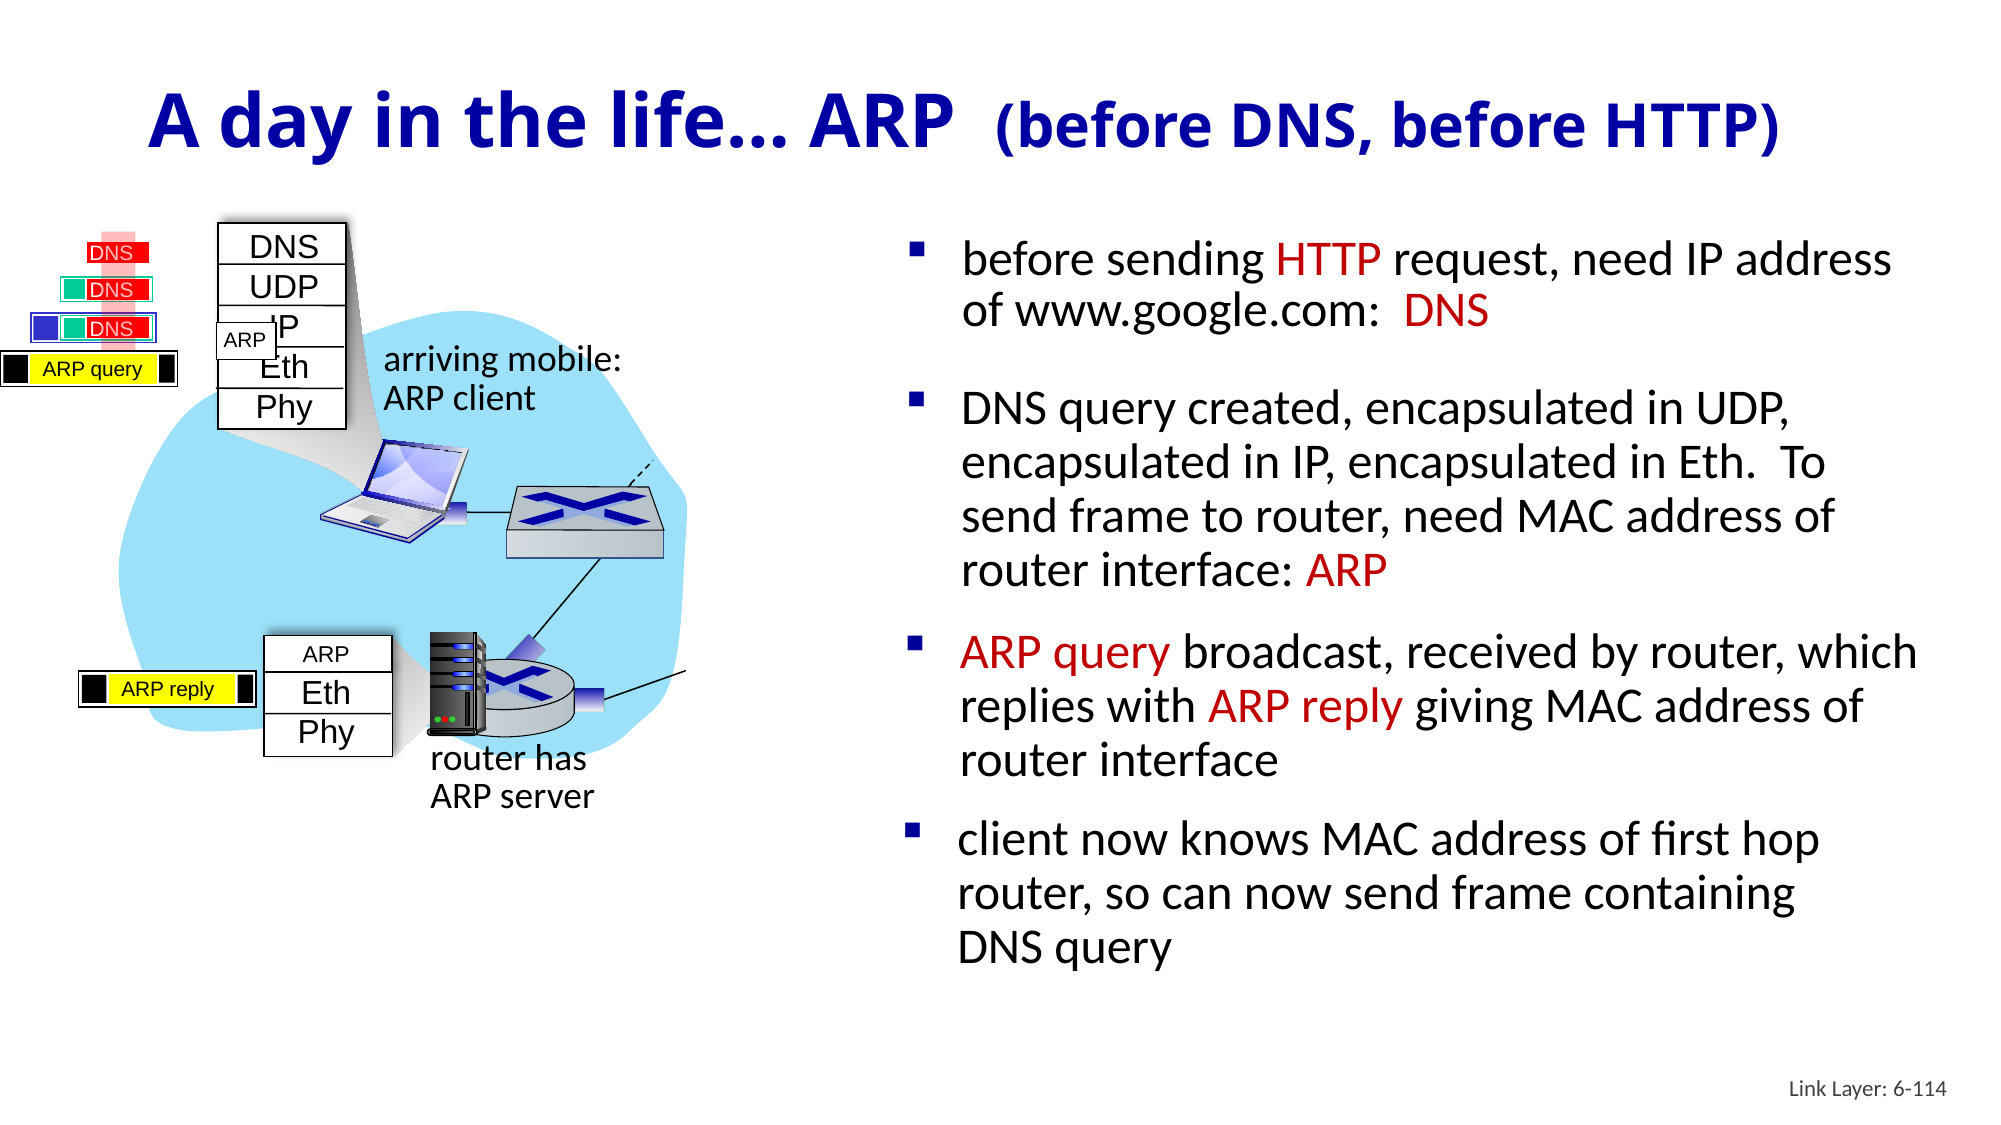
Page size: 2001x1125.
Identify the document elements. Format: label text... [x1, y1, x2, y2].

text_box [0, 348, 178, 389]
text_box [30, 231, 156, 348]
slide_number Link Layer: 6-114 [1512, 1056, 1963, 1117]
text_box arriving mobile: ARP client [383, 333, 638, 425]
text_box [383, 310, 545, 333]
text_box [118, 392, 688, 745]
text_box before sending HTTP request, need IP address of www.google.com: DNS [890, 227, 1928, 434]
text_box DNS query created, encapsulated in UDP, encapsulated in IP, encapsulated in Eth. To send frame to router, need MAC address of router interface: ARP [890, 373, 1910, 589]
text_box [78, 668, 256, 709]
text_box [427, 632, 487, 736]
text_box [506, 634, 546, 659]
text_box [208, 319, 282, 360]
text_box ARP query broadcast, received by router, which replies with ARP reply giving MAC address of router interface [888, 618, 1957, 875]
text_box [460, 659, 575, 737]
text_box router has ARP server [415, 732, 611, 824]
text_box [319, 439, 470, 547]
title A day in the life… ARP (before DNS, before HTTP) [133, 49, 1859, 197]
text_box [575, 688, 605, 712]
text_box client now knows MAC address of first hop router, so can now send frame containing DNS query [886, 804, 1839, 1017]
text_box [215, 218, 383, 492]
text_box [506, 486, 664, 559]
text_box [263, 632, 460, 765]
